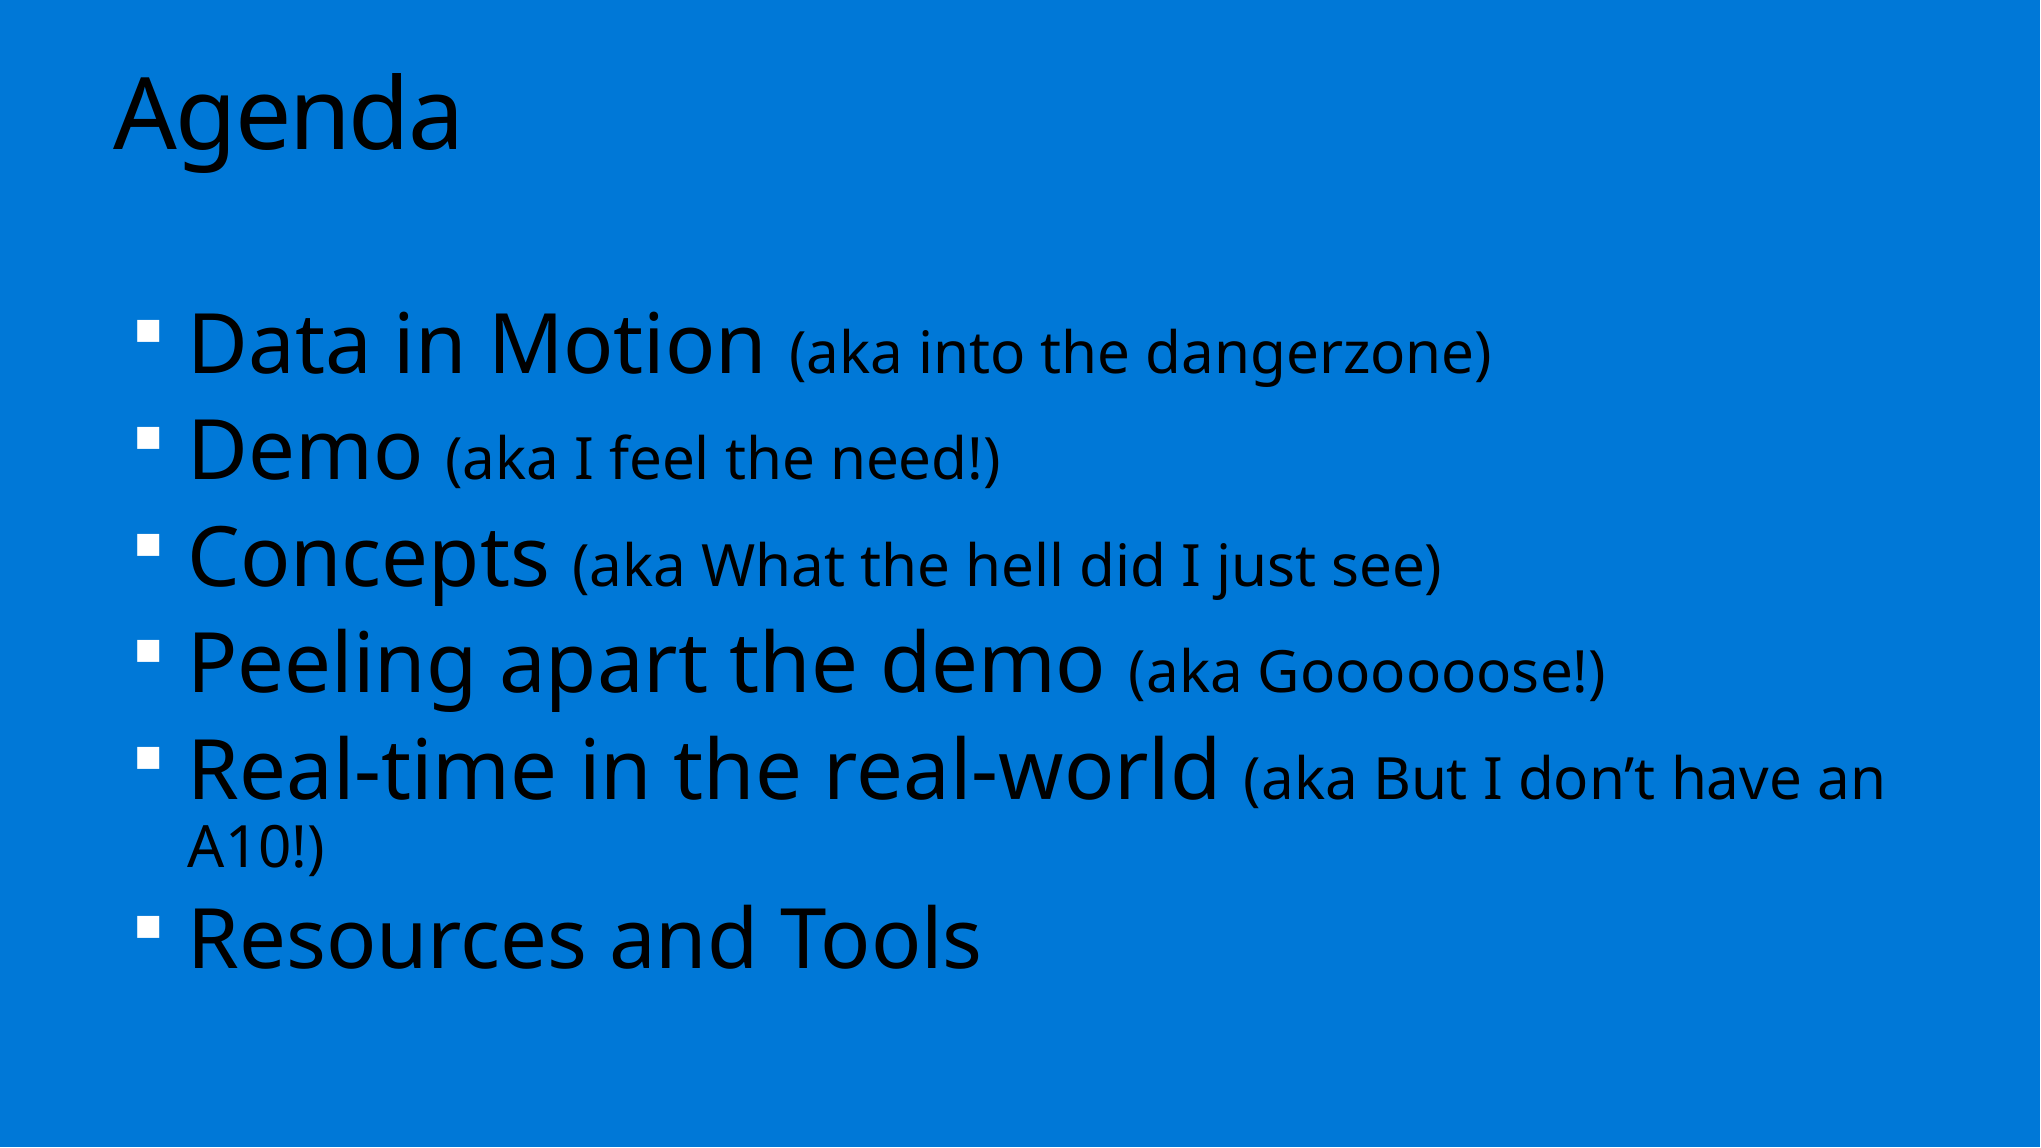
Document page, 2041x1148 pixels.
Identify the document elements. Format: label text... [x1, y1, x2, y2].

title Agenda [89, 48, 2041, 199]
list Data in Motion (aka into the dangerzone) Demo (aka I feel the need!) Concepts (aka What the hell did I just see) Peeling apart the demo (aka Goooooose!) Real-time in the real-world (aka But I don’t have an A10!) Resources and Tools [107, 286, 1996, 1148]
